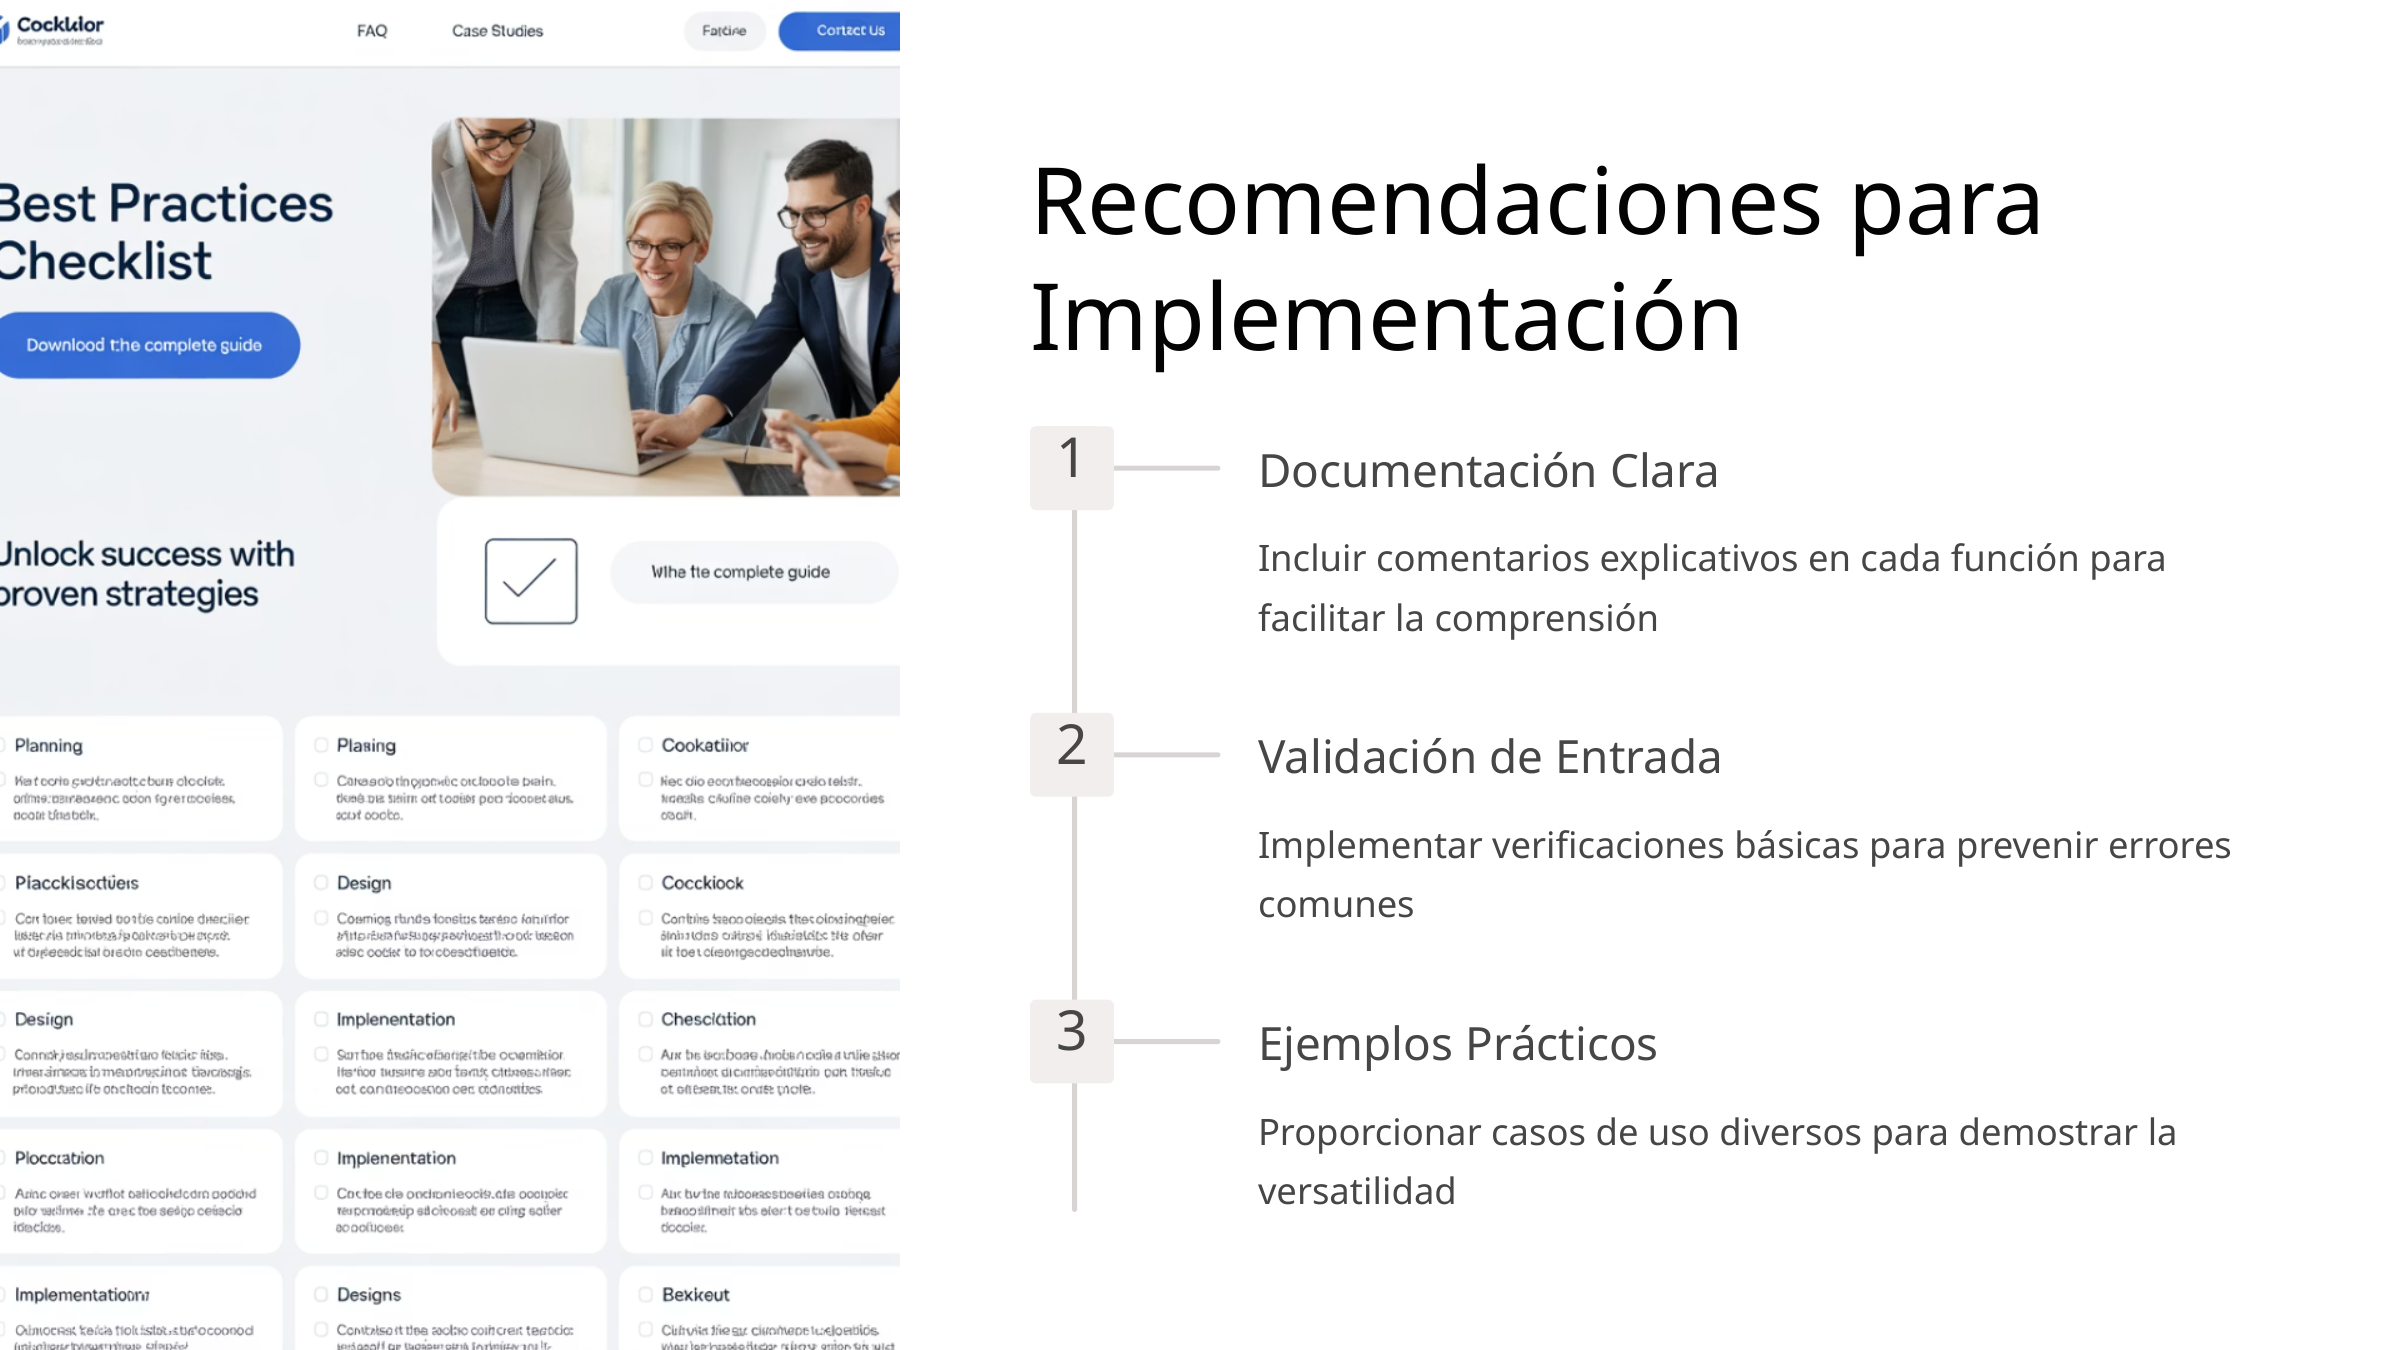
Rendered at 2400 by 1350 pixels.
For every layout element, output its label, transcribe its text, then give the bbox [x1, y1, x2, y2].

text_box [1072, 1084, 1078, 1212]
text_box [1030, 712, 1114, 797]
text_box [1030, 426, 1114, 511]
text_box Documentación Clara [1258, 439, 1745, 498]
text_box [1114, 752, 1221, 758]
text_box Recomendaciones para Implementación [1030, 137, 2270, 371]
text_box [1114, 465, 1221, 471]
text_box Proporcionar casos de uso diversos para demostrar la versatilidad [1258, 1092, 2270, 1212]
text_box 1 [1044, 433, 1100, 503]
text_box [1030, 999, 1114, 1084]
text_box [1072, 511, 1078, 712]
text_box 3 [1044, 1006, 1100, 1077]
picture [0, 0, 900, 1350]
text_box [1072, 797, 1078, 999]
text_box Implementar verificaciones básicas para prevenir errores comunes [1258, 806, 2270, 926]
text_box [1114, 1039, 1221, 1045]
text_box Incluir comentarios explicativos en cada función para facilitar la comprensión [1258, 519, 2270, 639]
text_box 2 [1044, 720, 1100, 790]
text_box Validación de Entrada [1258, 725, 1748, 784]
text_box Ejemplos Prácticos [1258, 1012, 1724, 1071]
